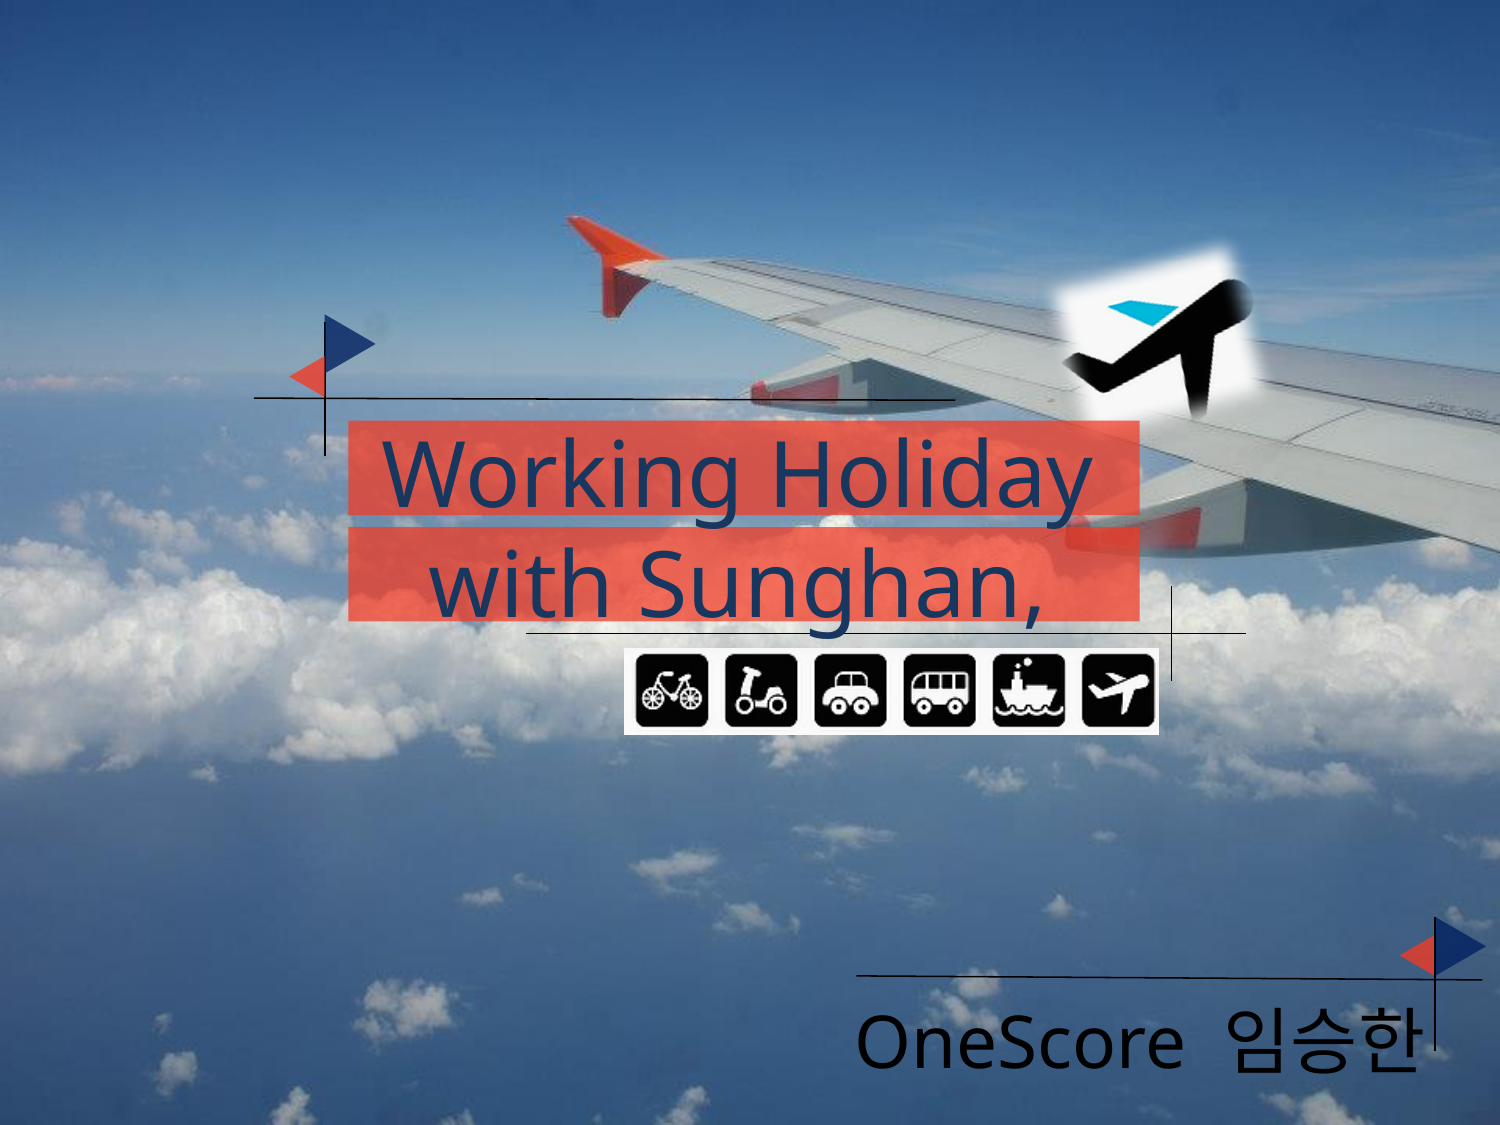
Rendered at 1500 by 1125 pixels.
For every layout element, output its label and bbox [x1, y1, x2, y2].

text_box [288, 314, 376, 457]
text_box [856, 916, 1487, 1051]
text_box [253, 397, 283, 401]
picture [0, 0, 1500, 1125]
text_box [380, 397, 956, 401]
text_box [525, 585, 1247, 681]
